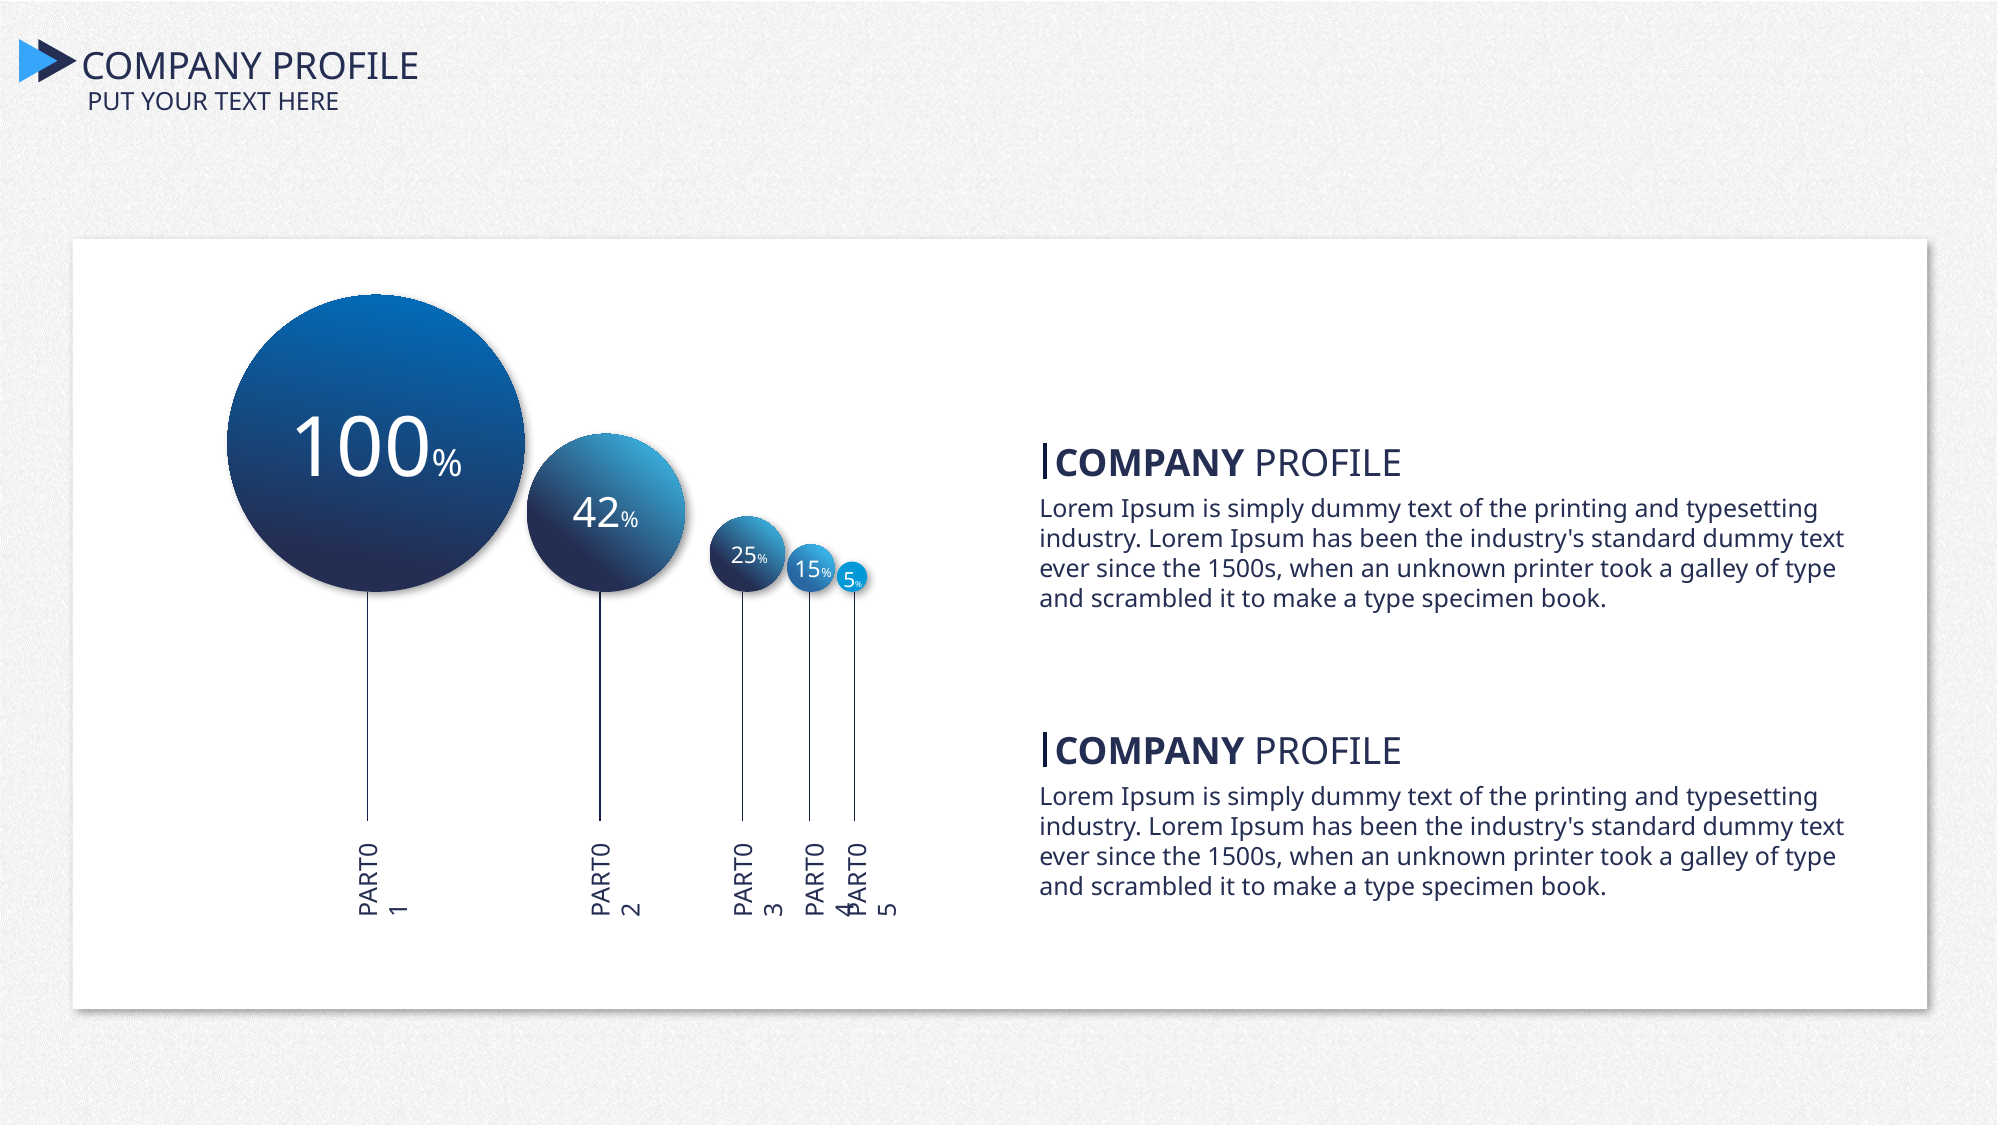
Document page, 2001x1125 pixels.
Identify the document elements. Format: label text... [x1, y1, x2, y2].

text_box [709, 516, 785, 592]
text_box [72, 238, 1928, 1010]
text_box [1024, 719, 1895, 941]
text_box PART02 [577, 815, 652, 933]
text_box PART01 [344, 815, 420, 933]
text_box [828, 559, 877, 600]
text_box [1024, 431, 1895, 652]
text_box PART03 [719, 815, 791, 933]
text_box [780, 544, 846, 592]
text_box COMPANY PROFILE [66, 34, 435, 94]
text_box PUT YOUR TEXT HERE [72, 78, 683, 124]
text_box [227, 294, 525, 592]
text_box PART04 [791, 815, 833, 933]
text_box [526, 433, 685, 592]
picture [0, 1, 1997, 1125]
text_box PART05 [833, 815, 909, 933]
